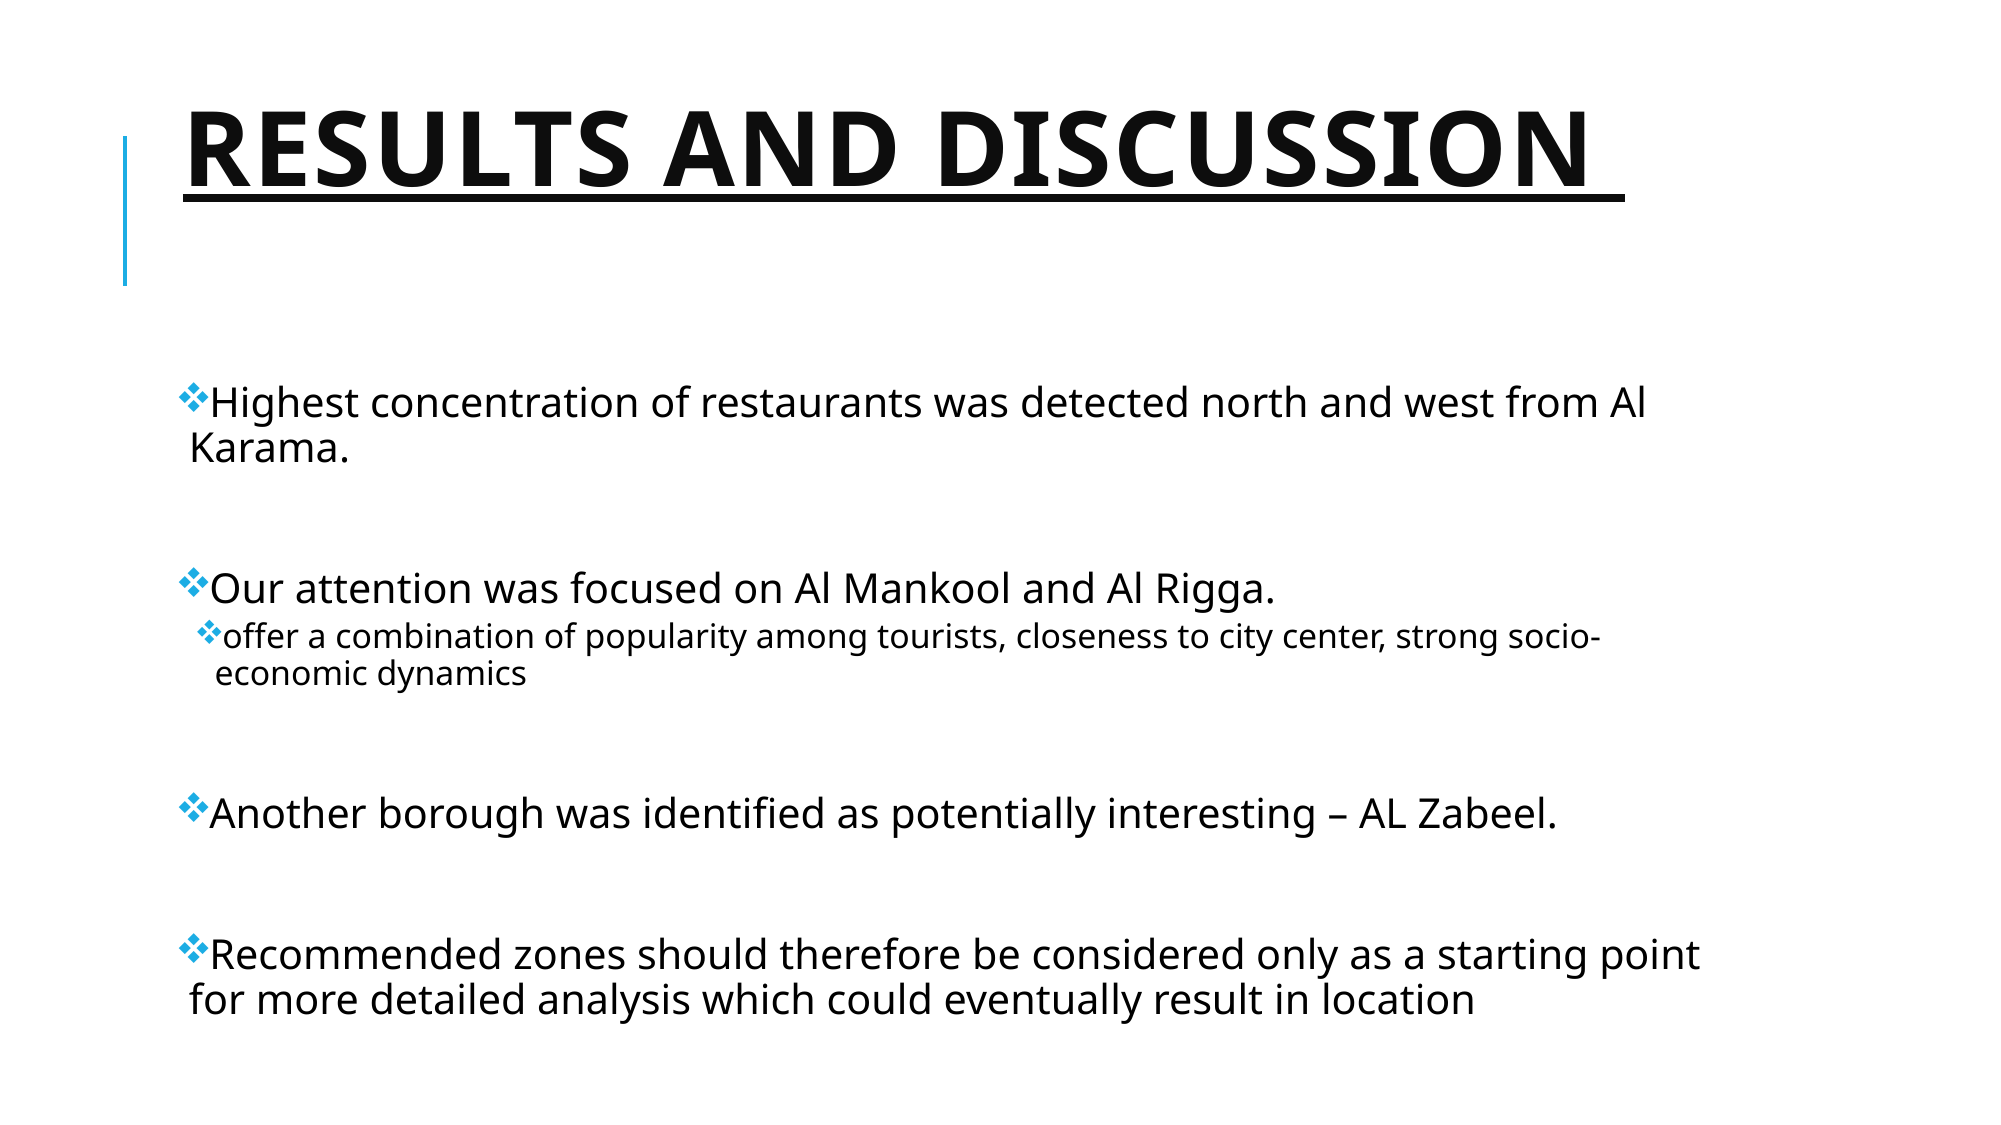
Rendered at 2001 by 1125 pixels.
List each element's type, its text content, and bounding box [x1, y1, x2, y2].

list Highest concentration of restaurants was detected north and west from Al Karama. Our attention was focused on Al Mankool and Al Rigga. offer a combination of popularity among tourists, closeness to city center, strong socio-economic dynamics Another borough was identified as potentially interesting – AL Zabeel. Recommended zones should therefore be considered only as a starting point for more detailed analysis which could eventually result in location [168, 375, 1763, 1035]
title Results and Discussion [168, 96, 1763, 342]
